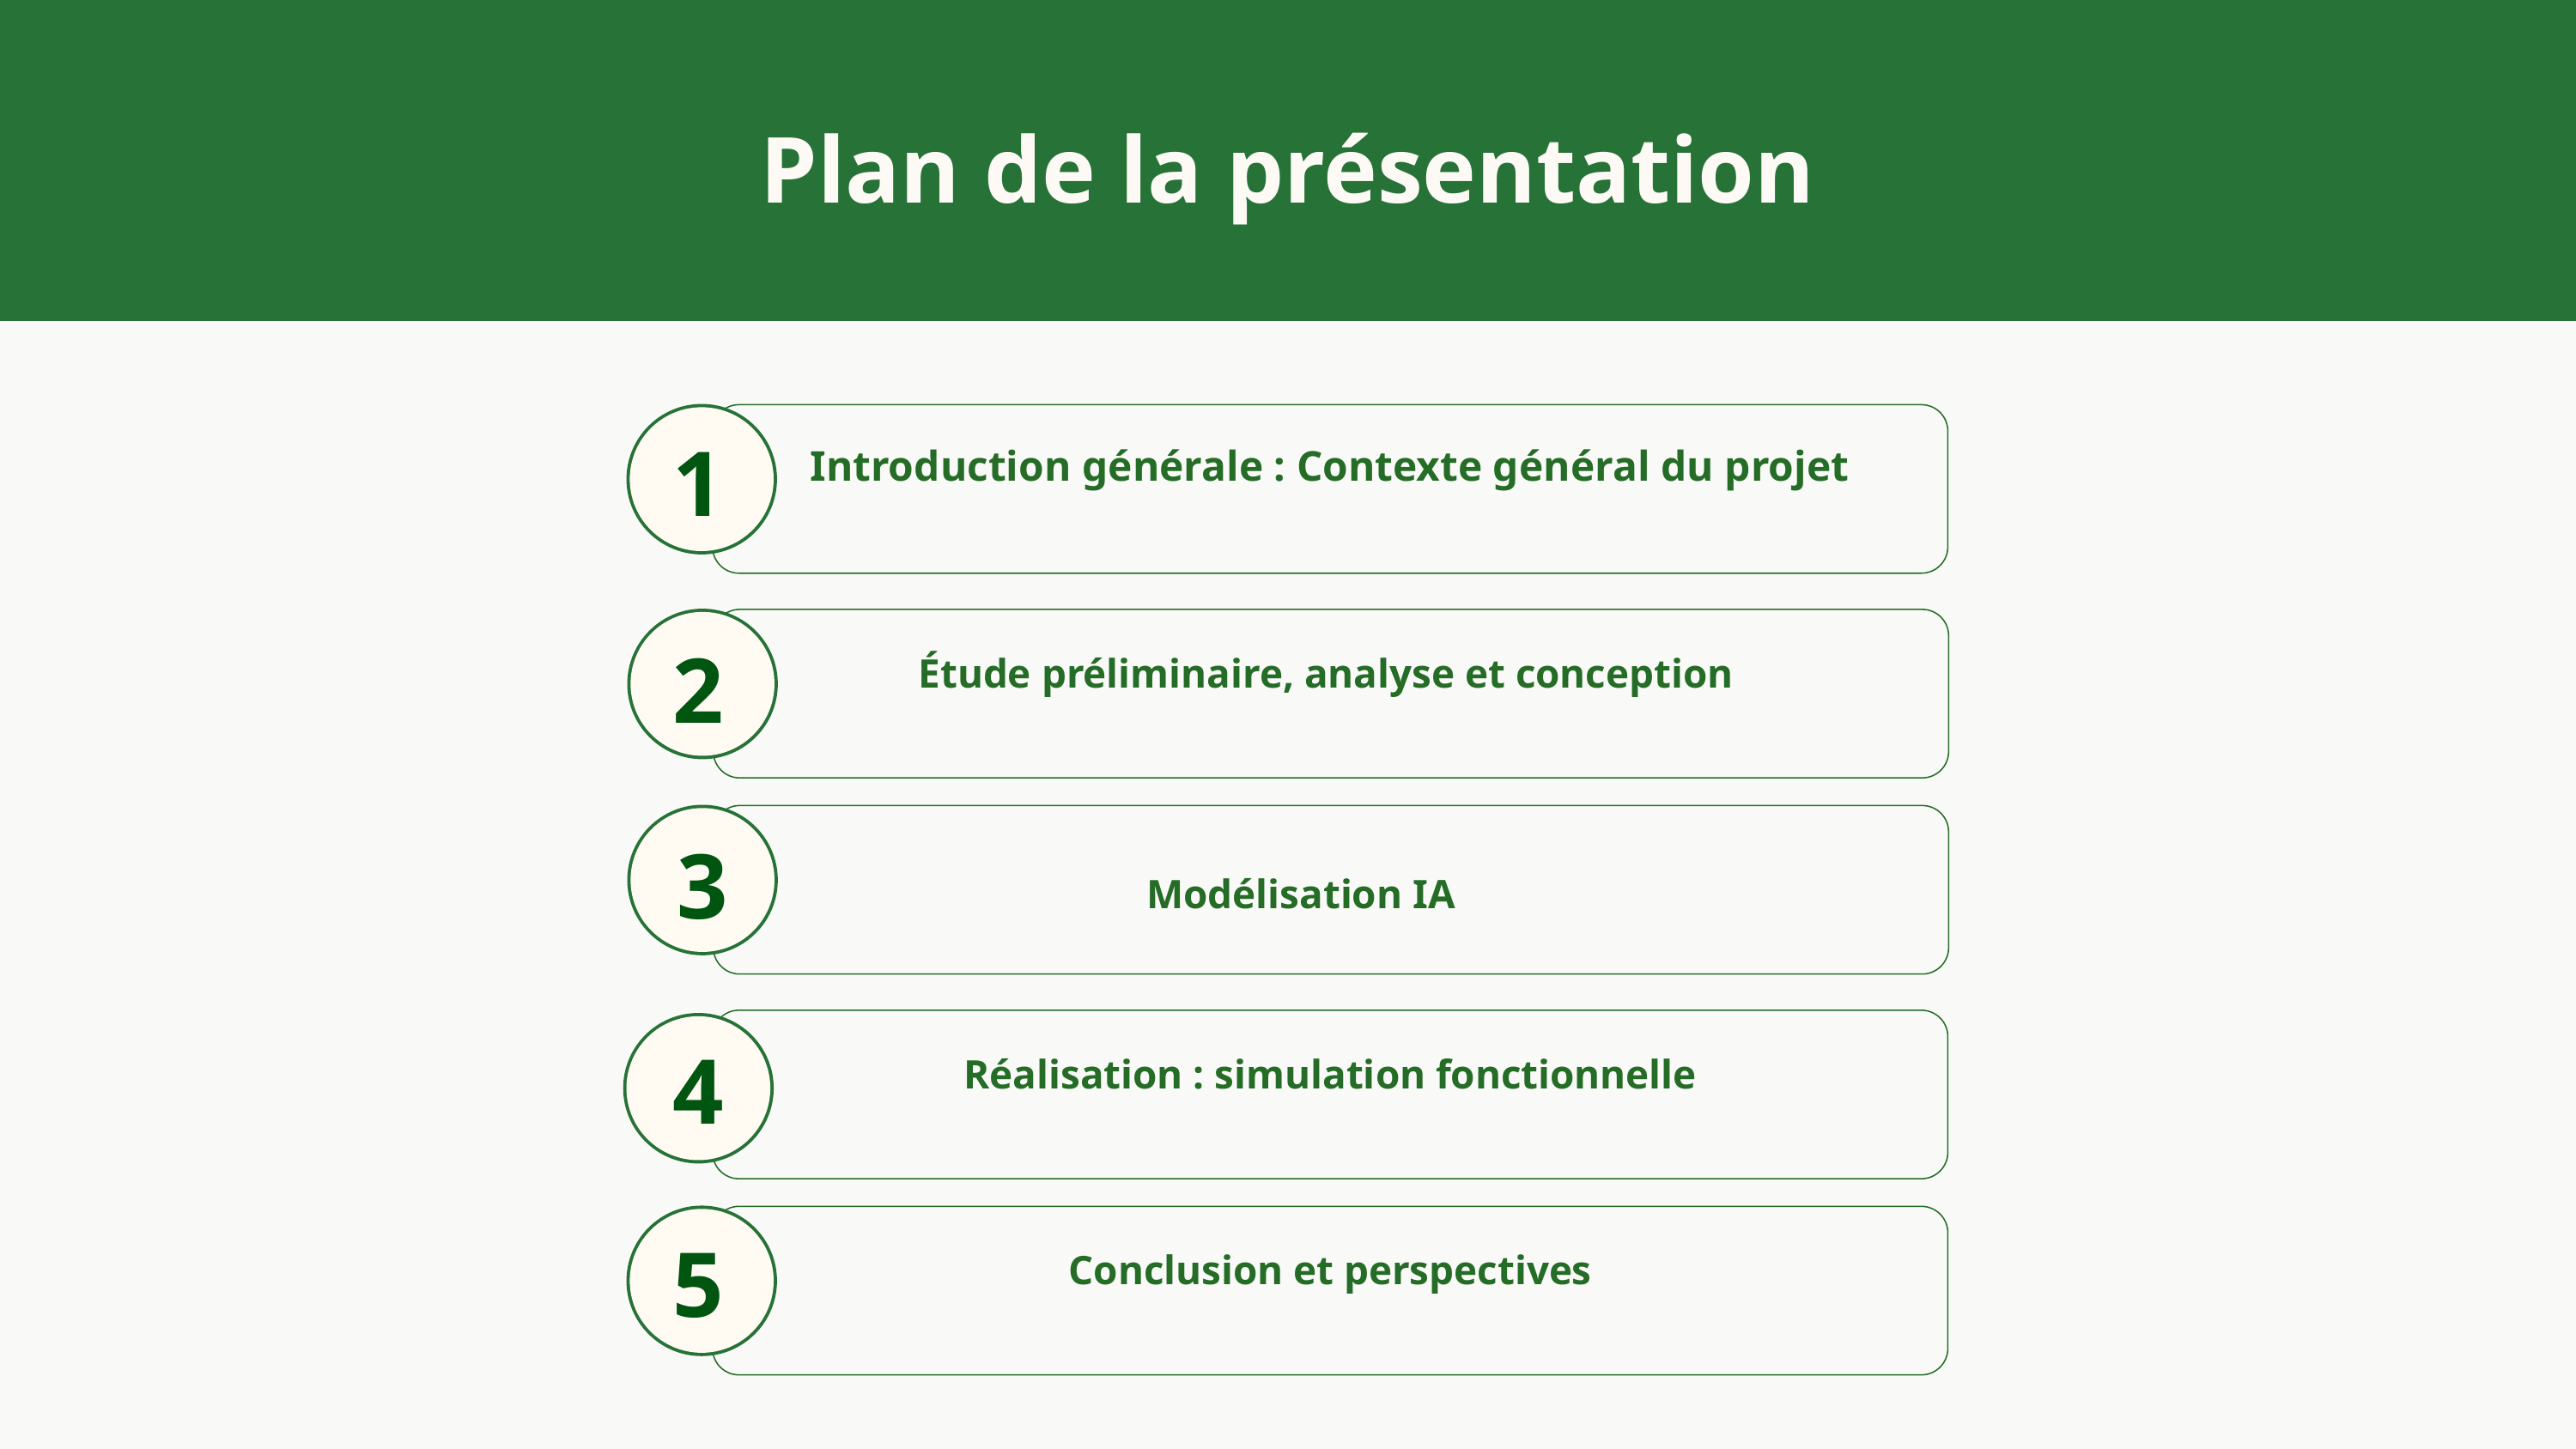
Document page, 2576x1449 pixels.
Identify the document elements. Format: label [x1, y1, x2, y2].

text_box [629, 1209, 775, 1354]
text_box [626, 1016, 771, 1161]
text_box [627, 608, 779, 619]
text_box [630, 808, 775, 953]
text_box [630, 611, 775, 756]
text_box [626, 1205, 778, 1210]
text_box [712, 1009, 1948, 1179]
text_box [712, 1206, 1948, 1375]
text_box [626, 403, 778, 409]
text_box [683, 805, 1949, 974]
text_box [712, 404, 1948, 573]
text_box [627, 804, 779, 815]
text_box [629, 407, 775, 552]
text_box [623, 1012, 775, 1023]
text_box [713, 609, 1949, 779]
text_box [0, 0, 2576, 322]
